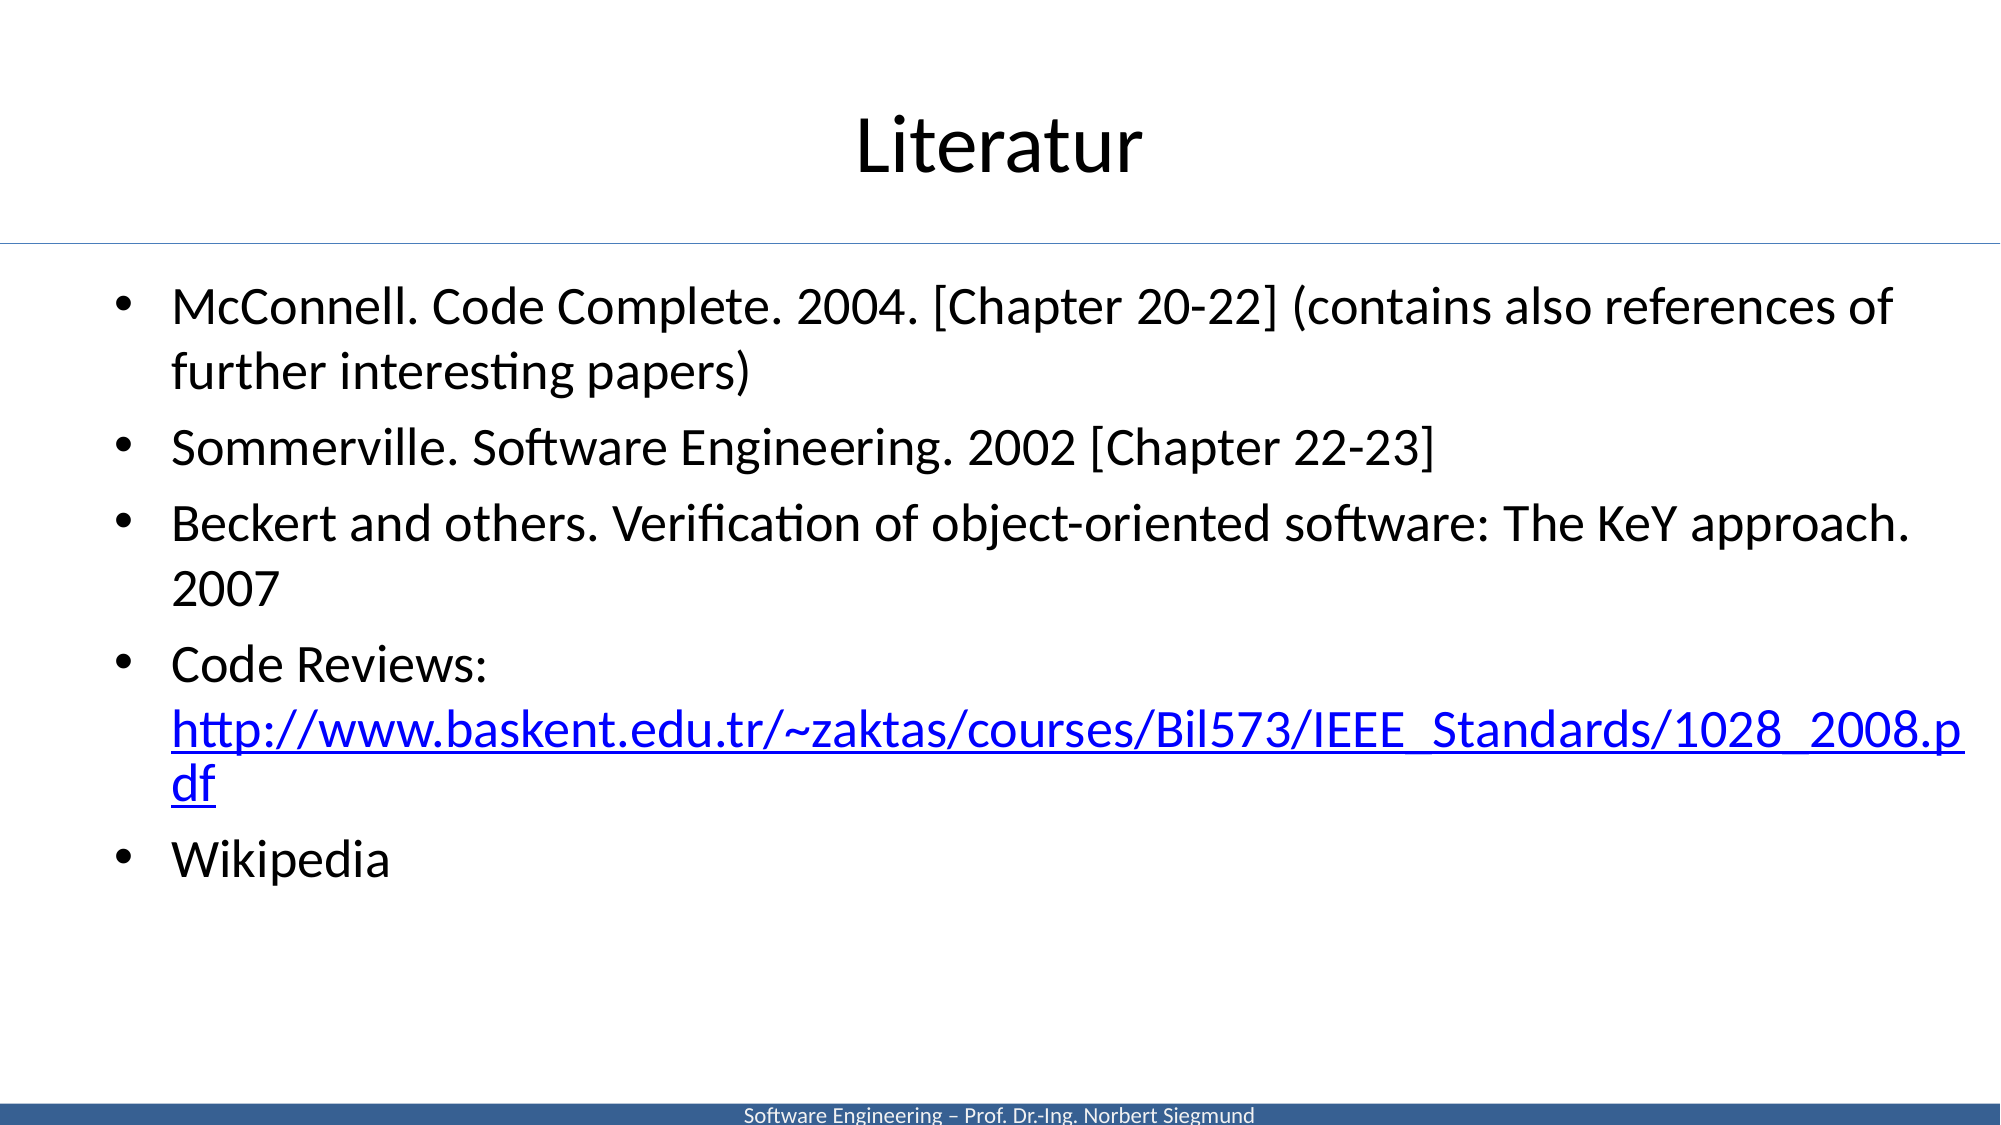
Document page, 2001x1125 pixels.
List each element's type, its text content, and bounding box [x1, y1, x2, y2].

list McConnell. Code Complete. 2004. [Chapter 20-22] (contains also references of further interesting papers) Sommerville. Software Engineering. 2002 [Chapter 22-23] Beckert and others. Verification of object-oriented software: The KeY approach. 2007 Code Reviews: http://www.baskent.edu.tr/~zaktas/courses/Bil573/IEEE_Standards/1028_2008.pdf Wikipedia [99, 262, 1993, 1104]
title Literatur [99, 45, 1900, 233]
